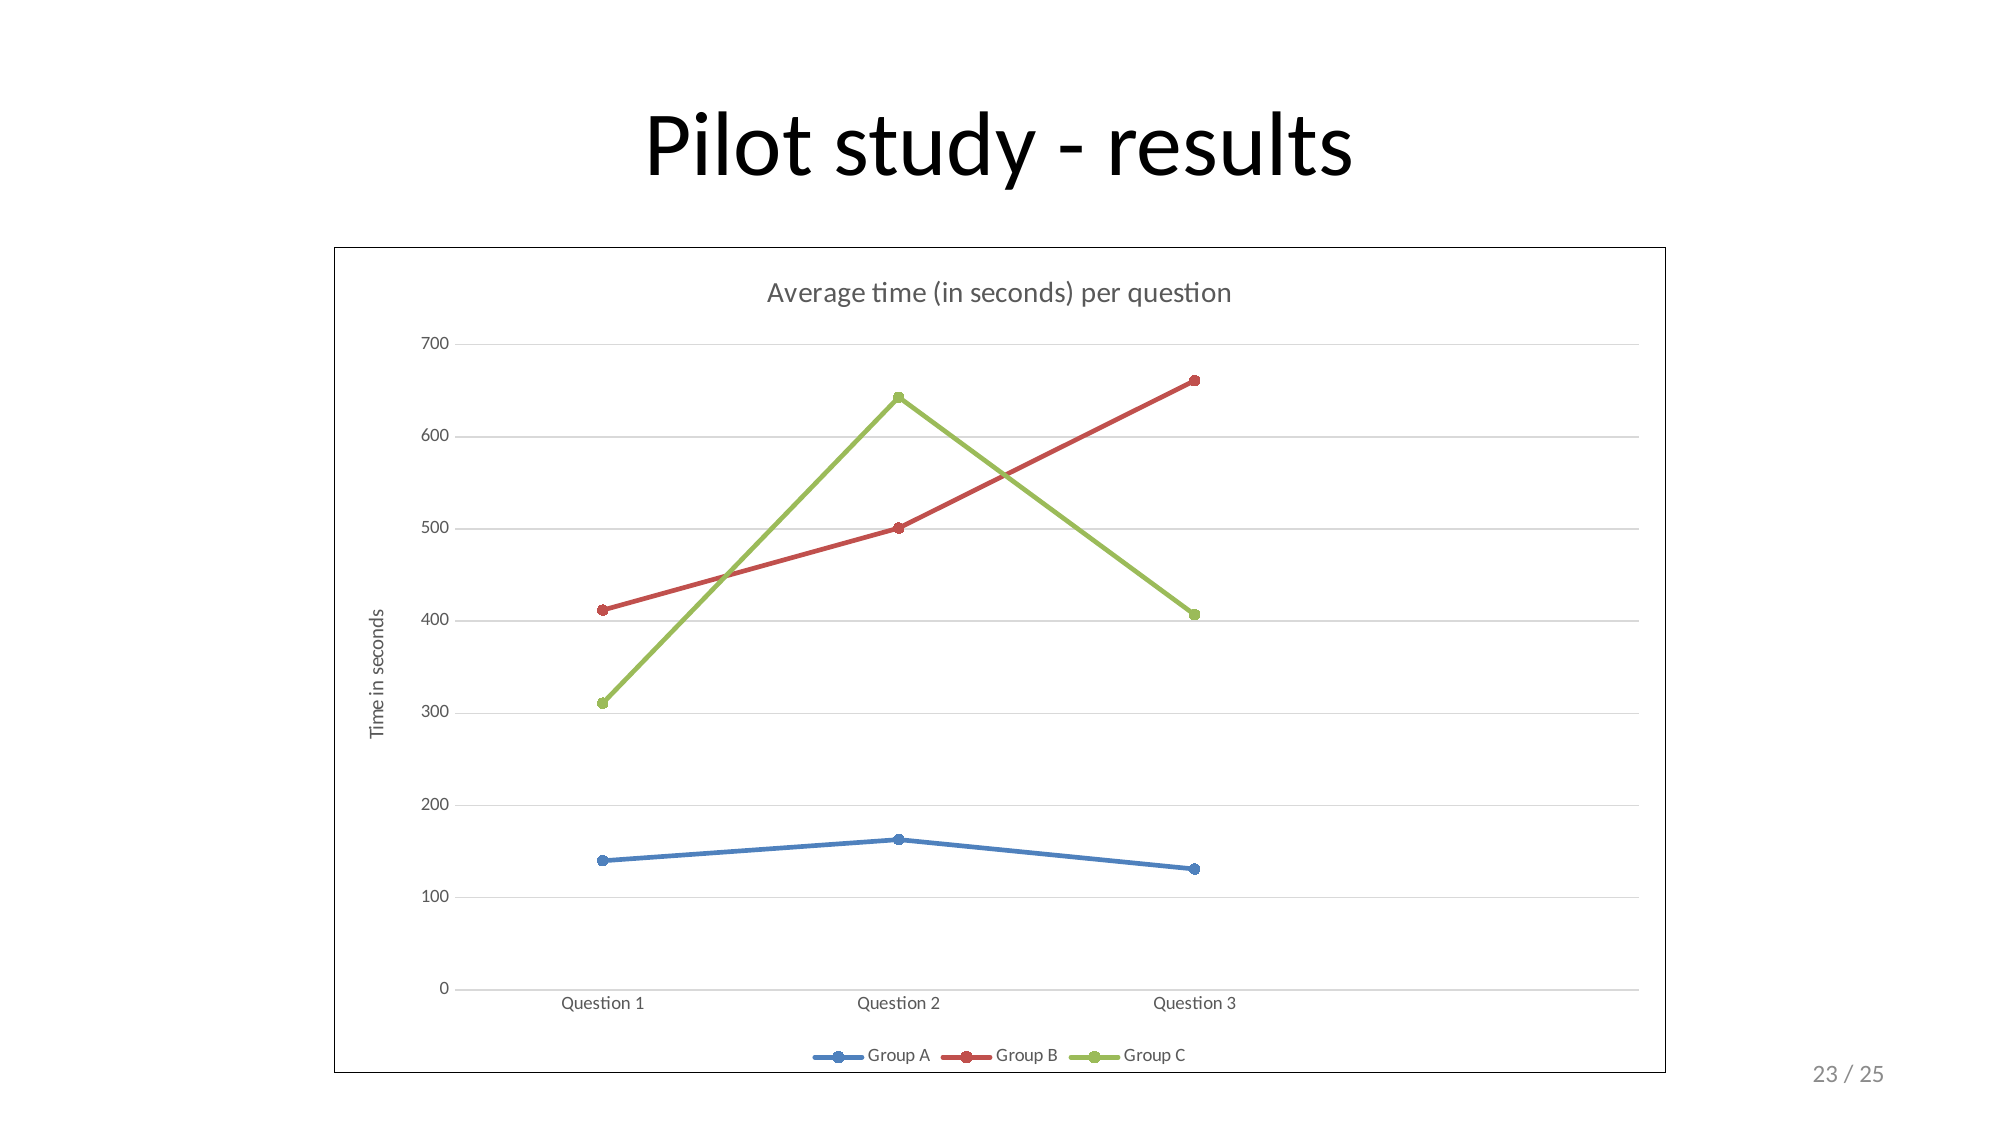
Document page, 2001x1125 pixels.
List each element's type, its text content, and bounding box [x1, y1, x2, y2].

title Pilot study - results [99, 45, 1900, 233]
slide_number 23 / 25 [1433, 1042, 1900, 1103]
chart [334, 246, 1666, 1073]
